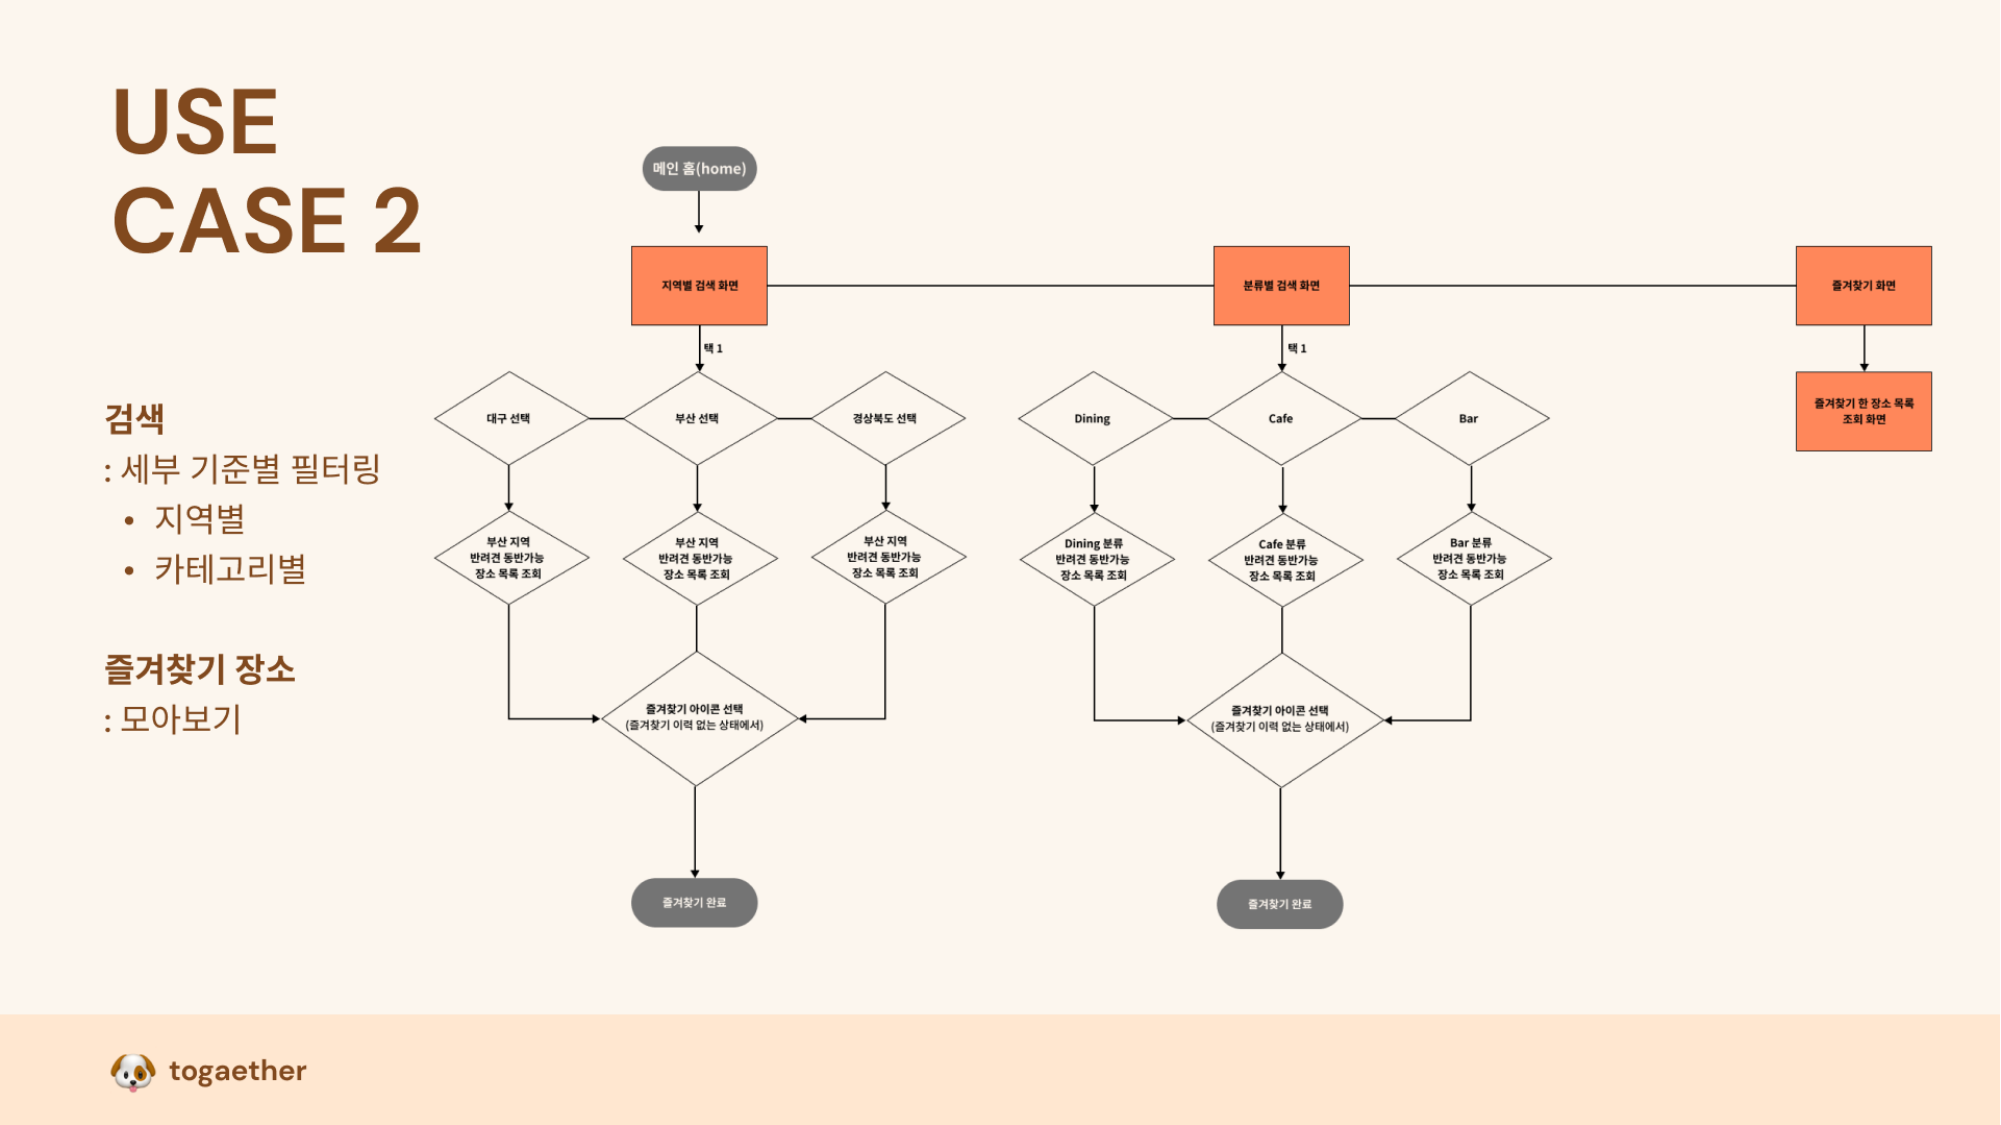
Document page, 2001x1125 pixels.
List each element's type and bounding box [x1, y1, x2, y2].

list [0, 0, 2000, 1125]
